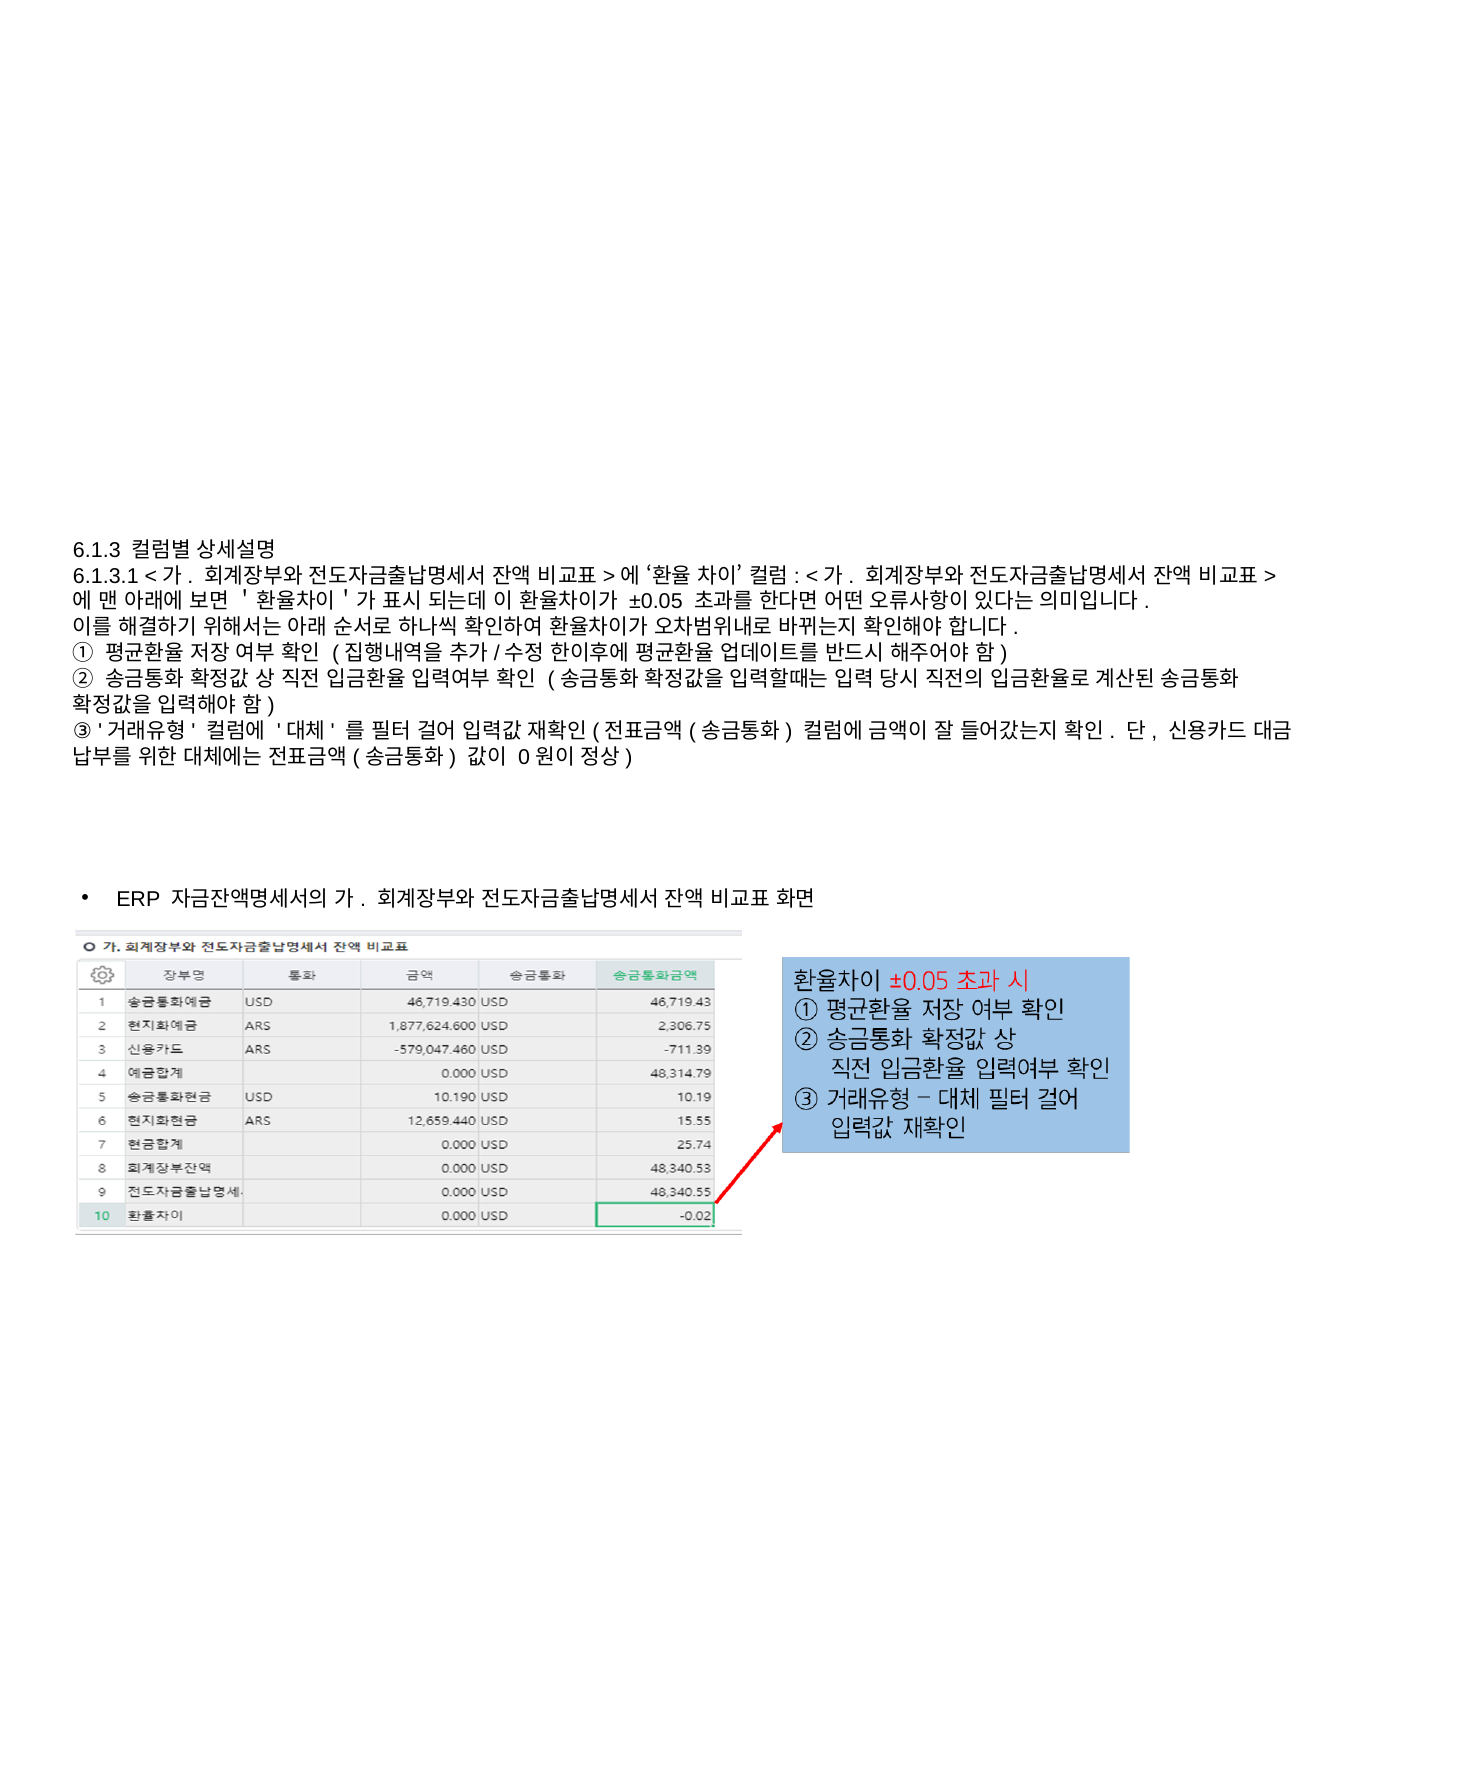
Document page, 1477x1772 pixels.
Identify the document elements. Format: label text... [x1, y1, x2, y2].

text_box ERP 자금잔액명세서의 가. 회계장부와 전도자금출납명세서 잔액 비교표 화면 [66, 877, 916, 918]
picture [75, 929, 1130, 1253]
text_box 6.1.3 컬럼별 상세설명 6.1.3.1 <가. 회계장부와 전도자금출납명세서 잔액 비교표>에 ‘환율 차이’ 컬럼: <가. 회계장부와 전도자금출납명세서 잔액 비교표>에 맨 아래에 보면 ＇환율차이＇가 표시 되는데 이 환율차이가 ±0.05 초과를 한다면 어떤 오류사항이 있다는 의미입니다. 이를 해결하기 위해서는 아래 순서로 하나씩 확인하여 환율차이가 오차범위내로 바뀌는지 확인해야 합니다. ① 평균환율 저장 여부 확인 (집행내역을 추가/수정 한이후에 평균환율 업데이트를 반드시 해주어야 함) ② 송금통화 확정값 상 직전 입금환율 입력여부 확인 (송금통화 확정값을 입력할때는 입력 당시 직전의 입금환율로 계산된 송금통화 확정값을 입력해야 함) ③ '거래유형' 컬럼에 '대체' 를 필터 걸어 입력값 재확인(전표금액(송금통화) 컬럼에 금액이 잘 들어갔는지 확인. 단, 신용카드 대금 납부를 위한 대체에는 전표금액(송금통화) 값이 0원이 정상) [58, 528, 1314, 776]
